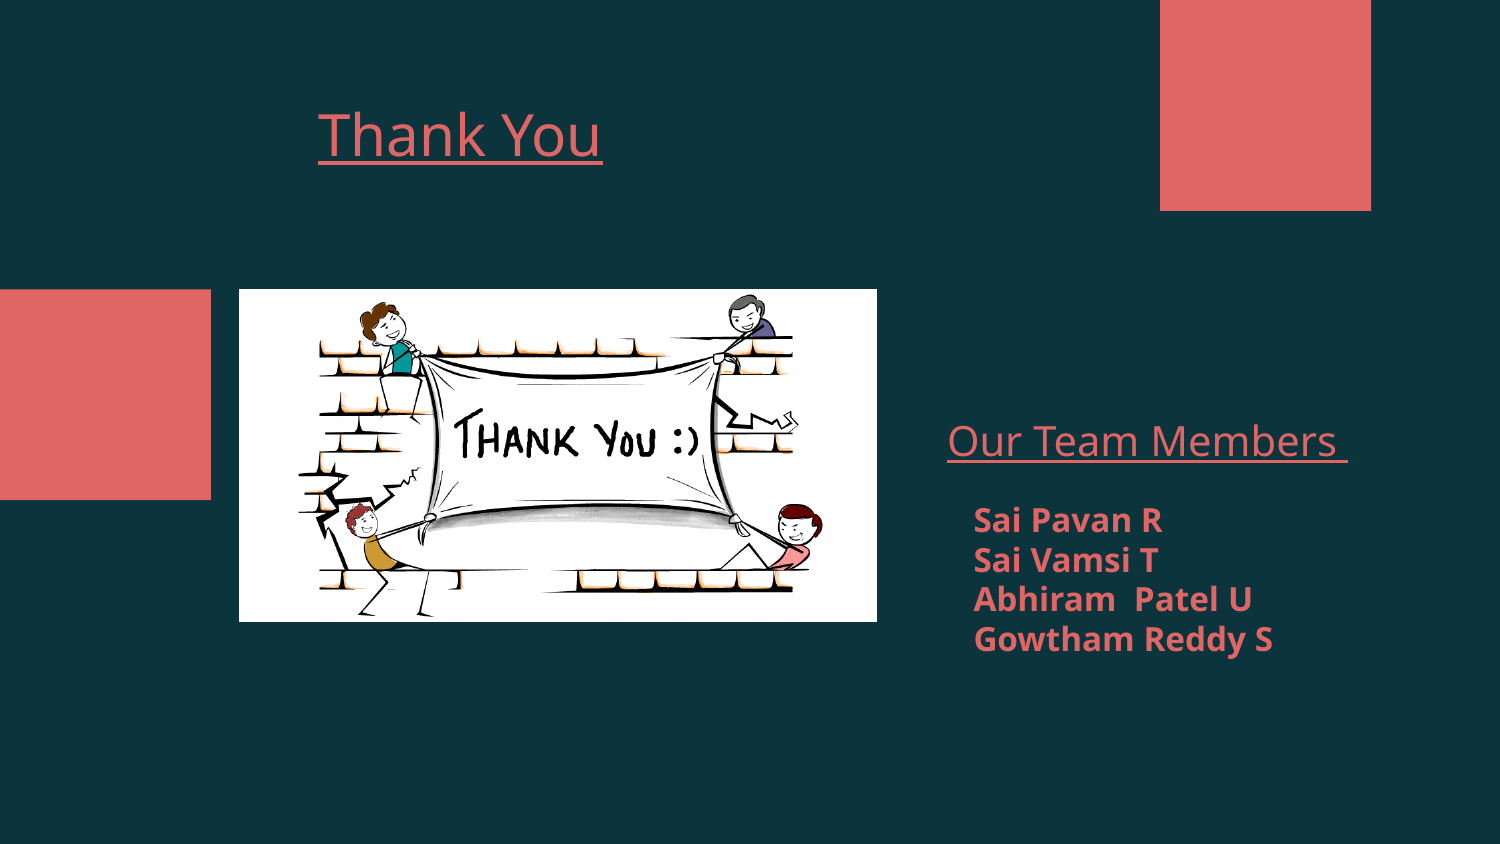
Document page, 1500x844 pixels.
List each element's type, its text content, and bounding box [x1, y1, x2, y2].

subtitle Sai Pavan R Sai Vamsi T Abhiram Patel U Gowtham Reddy S [958, 483, 1291, 685]
title Thank You [95, 82, 826, 177]
text_box [0, 289, 211, 501]
picture [239, 289, 878, 622]
title Our Team Members [932, 394, 1382, 481]
